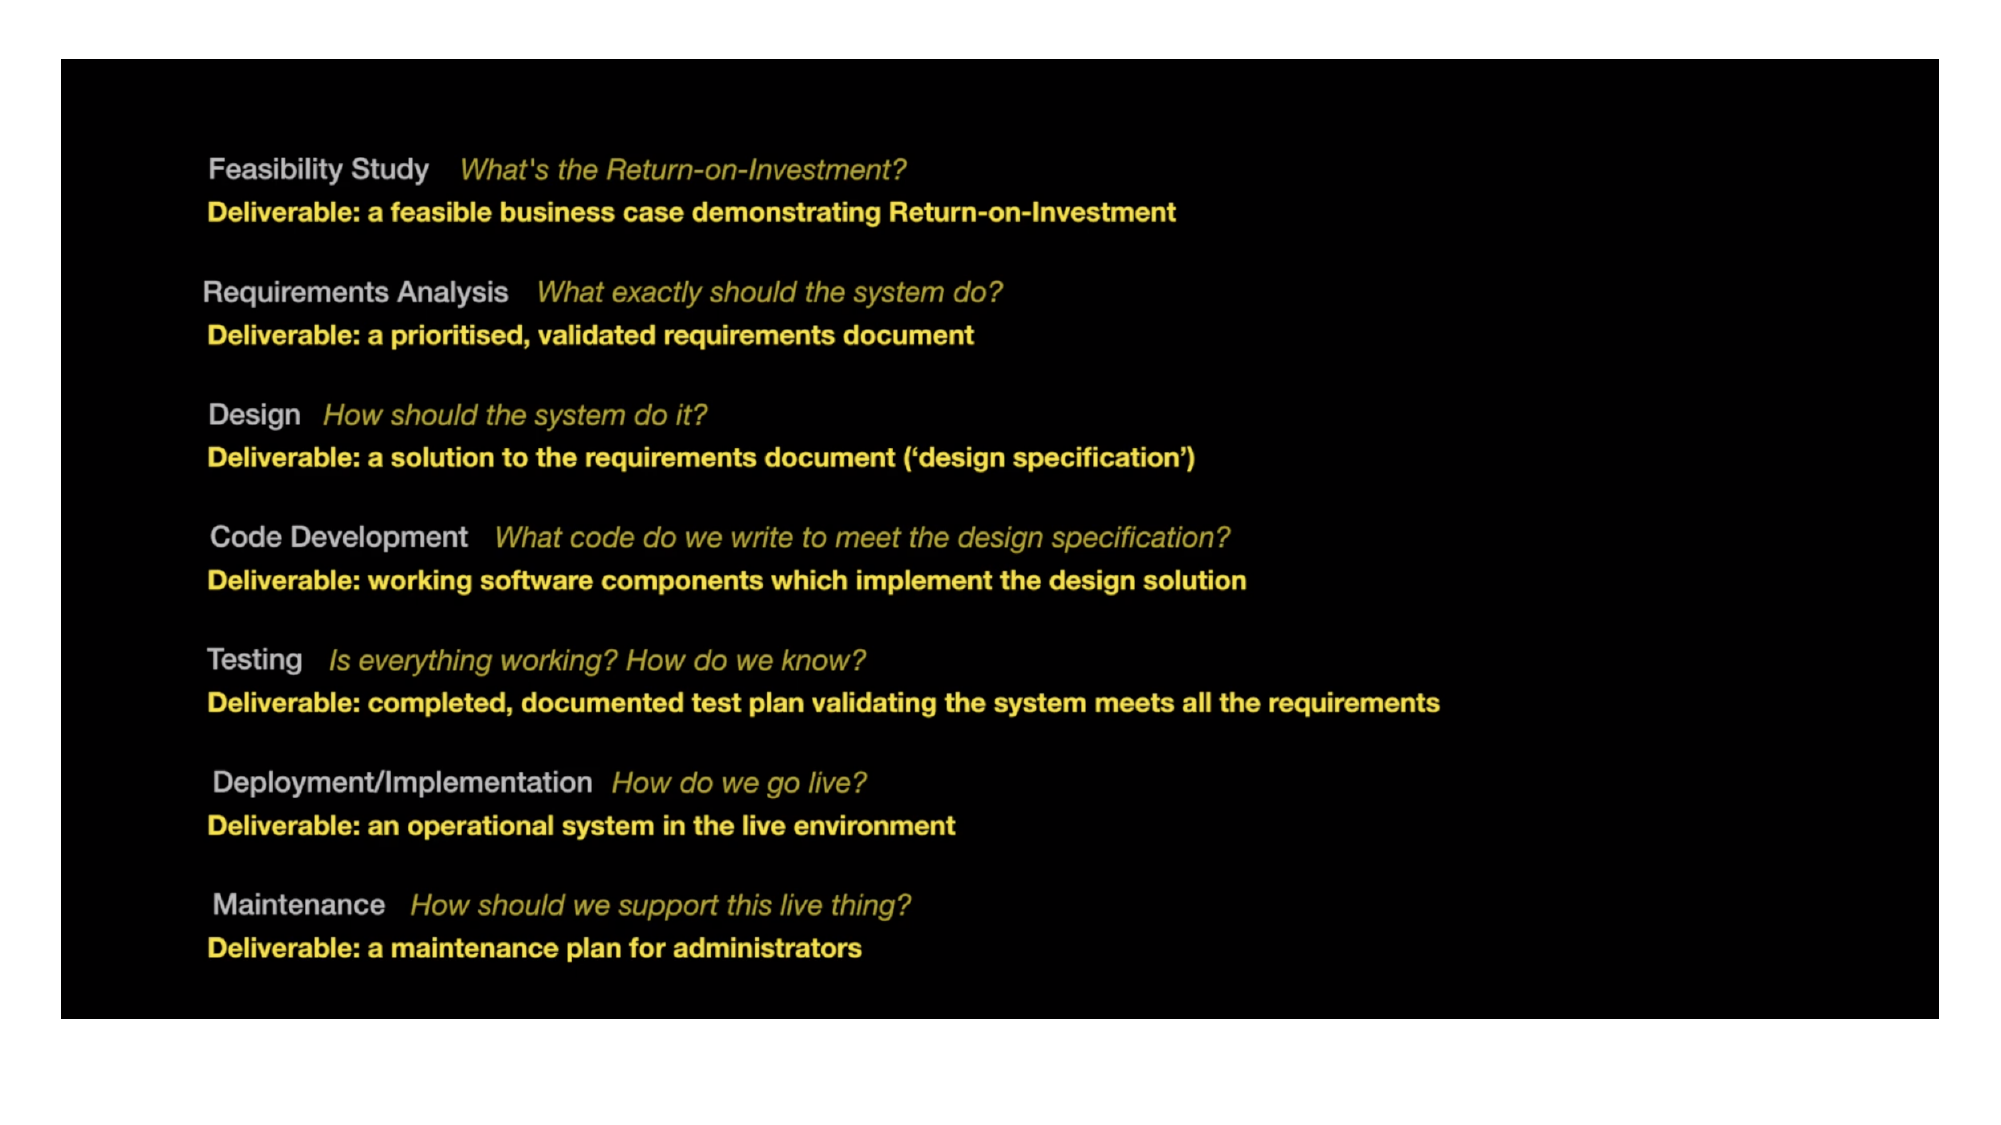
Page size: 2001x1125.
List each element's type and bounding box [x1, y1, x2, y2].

list [61, 59, 1939, 1019]
